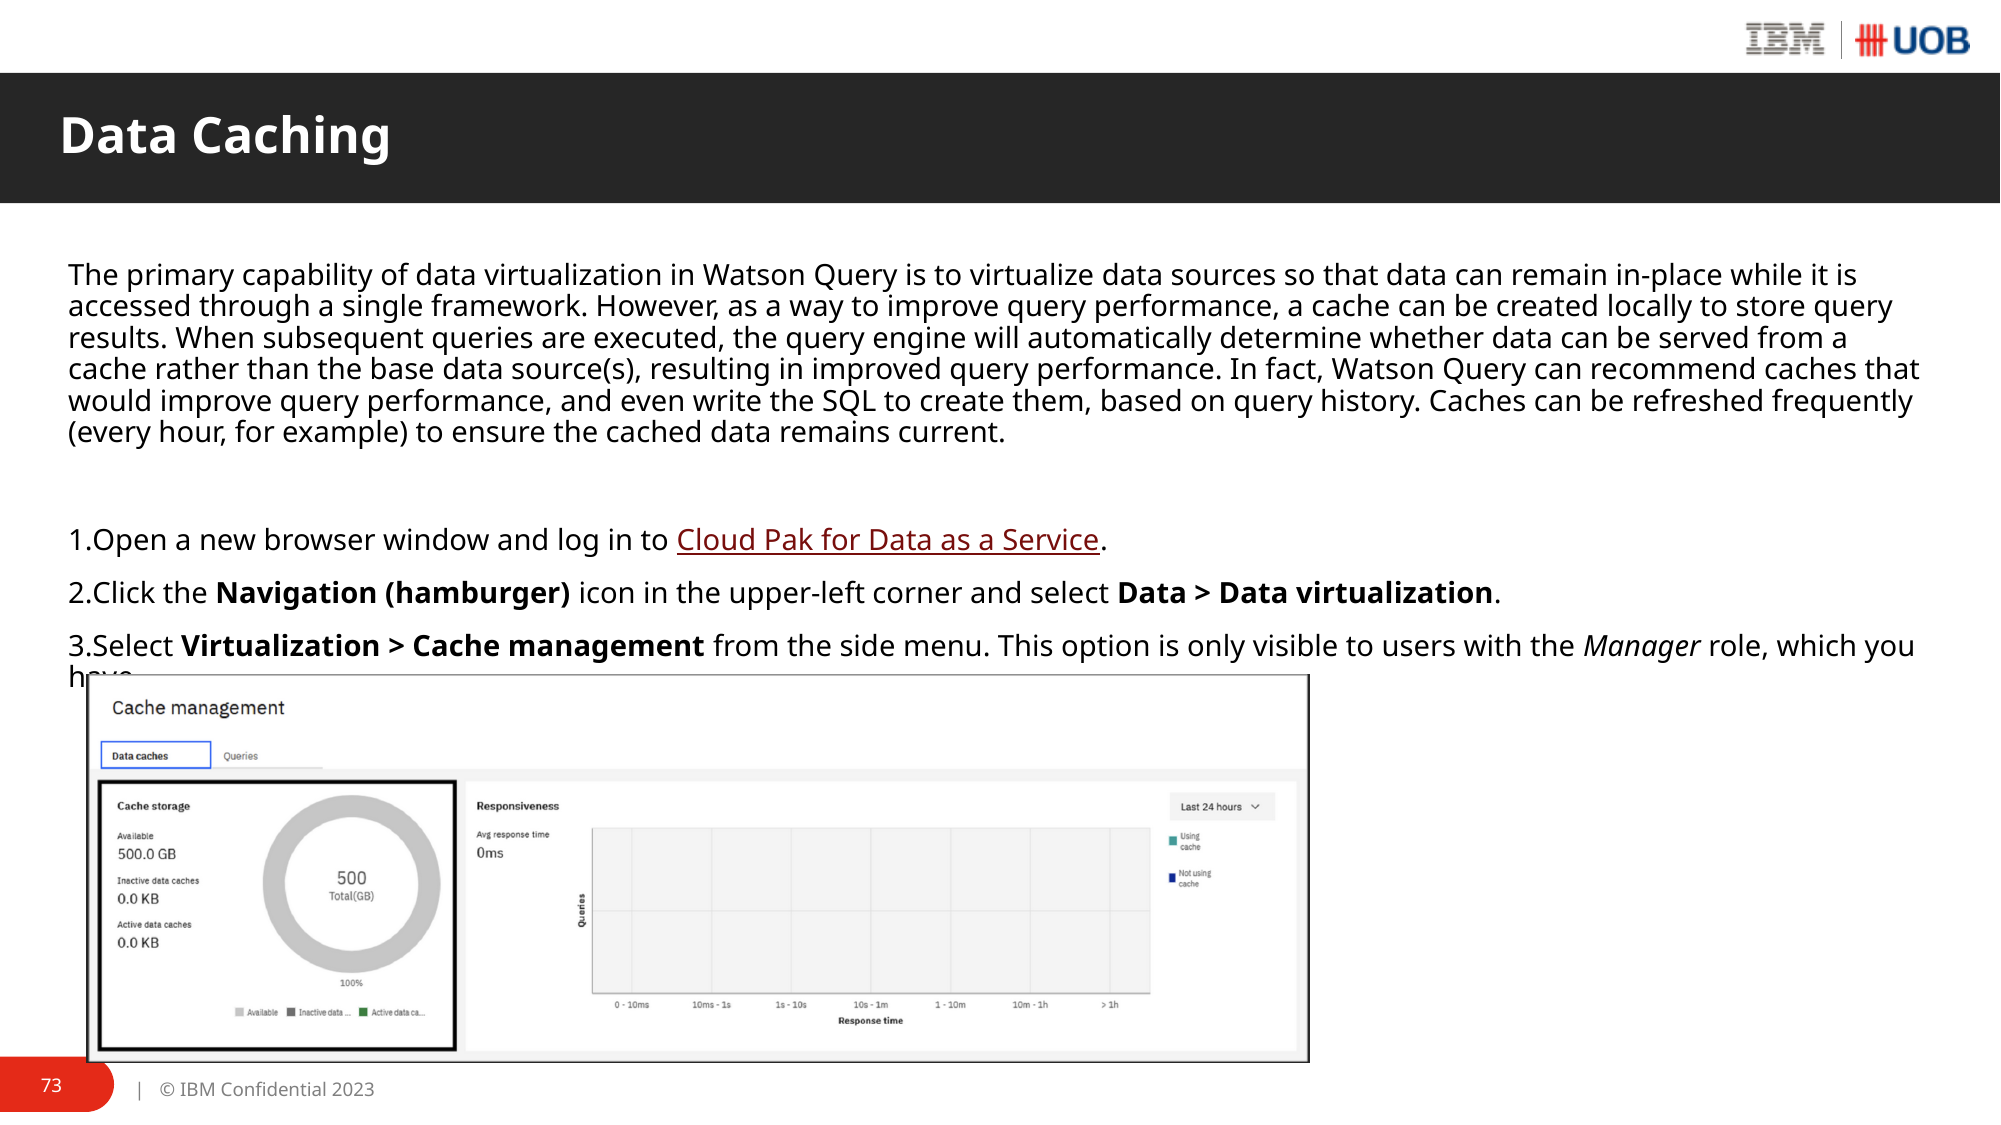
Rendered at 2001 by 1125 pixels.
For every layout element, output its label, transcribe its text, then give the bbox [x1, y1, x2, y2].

list The primary capability of data virtualization in Watson Query is to virtualize data sources so that data can remain in-place while it is accessed through a single framework. However, as a way to improve query performance, a cache can be created locally to store query results. When subsequent queries are executed, the query engine will automatically determine whether data can be served from a cache rather than the base data source(s), resulting in improved query performance. In fact, Watson Query can recommend caches that would improve query performance, and even write the SQL to create them, based on query history. Caches can be refreshed frequently (every hour, for example) to ensure the cached data remains current. Open a new browser window and log in to Cloud Pak for Data as a Service. Click the Navigation (hamburger) icon in the upper-left corner and select Data > Data virtualization. Select Virtualization > Cache management from the side menu. This option is only visible to users with the Manager role, which you have. [59, 256, 1937, 1007]
title Data Caching [59, 102, 1937, 174]
picture [86, 674, 1310, 1063]
picture [1855, 10, 1970, 71]
